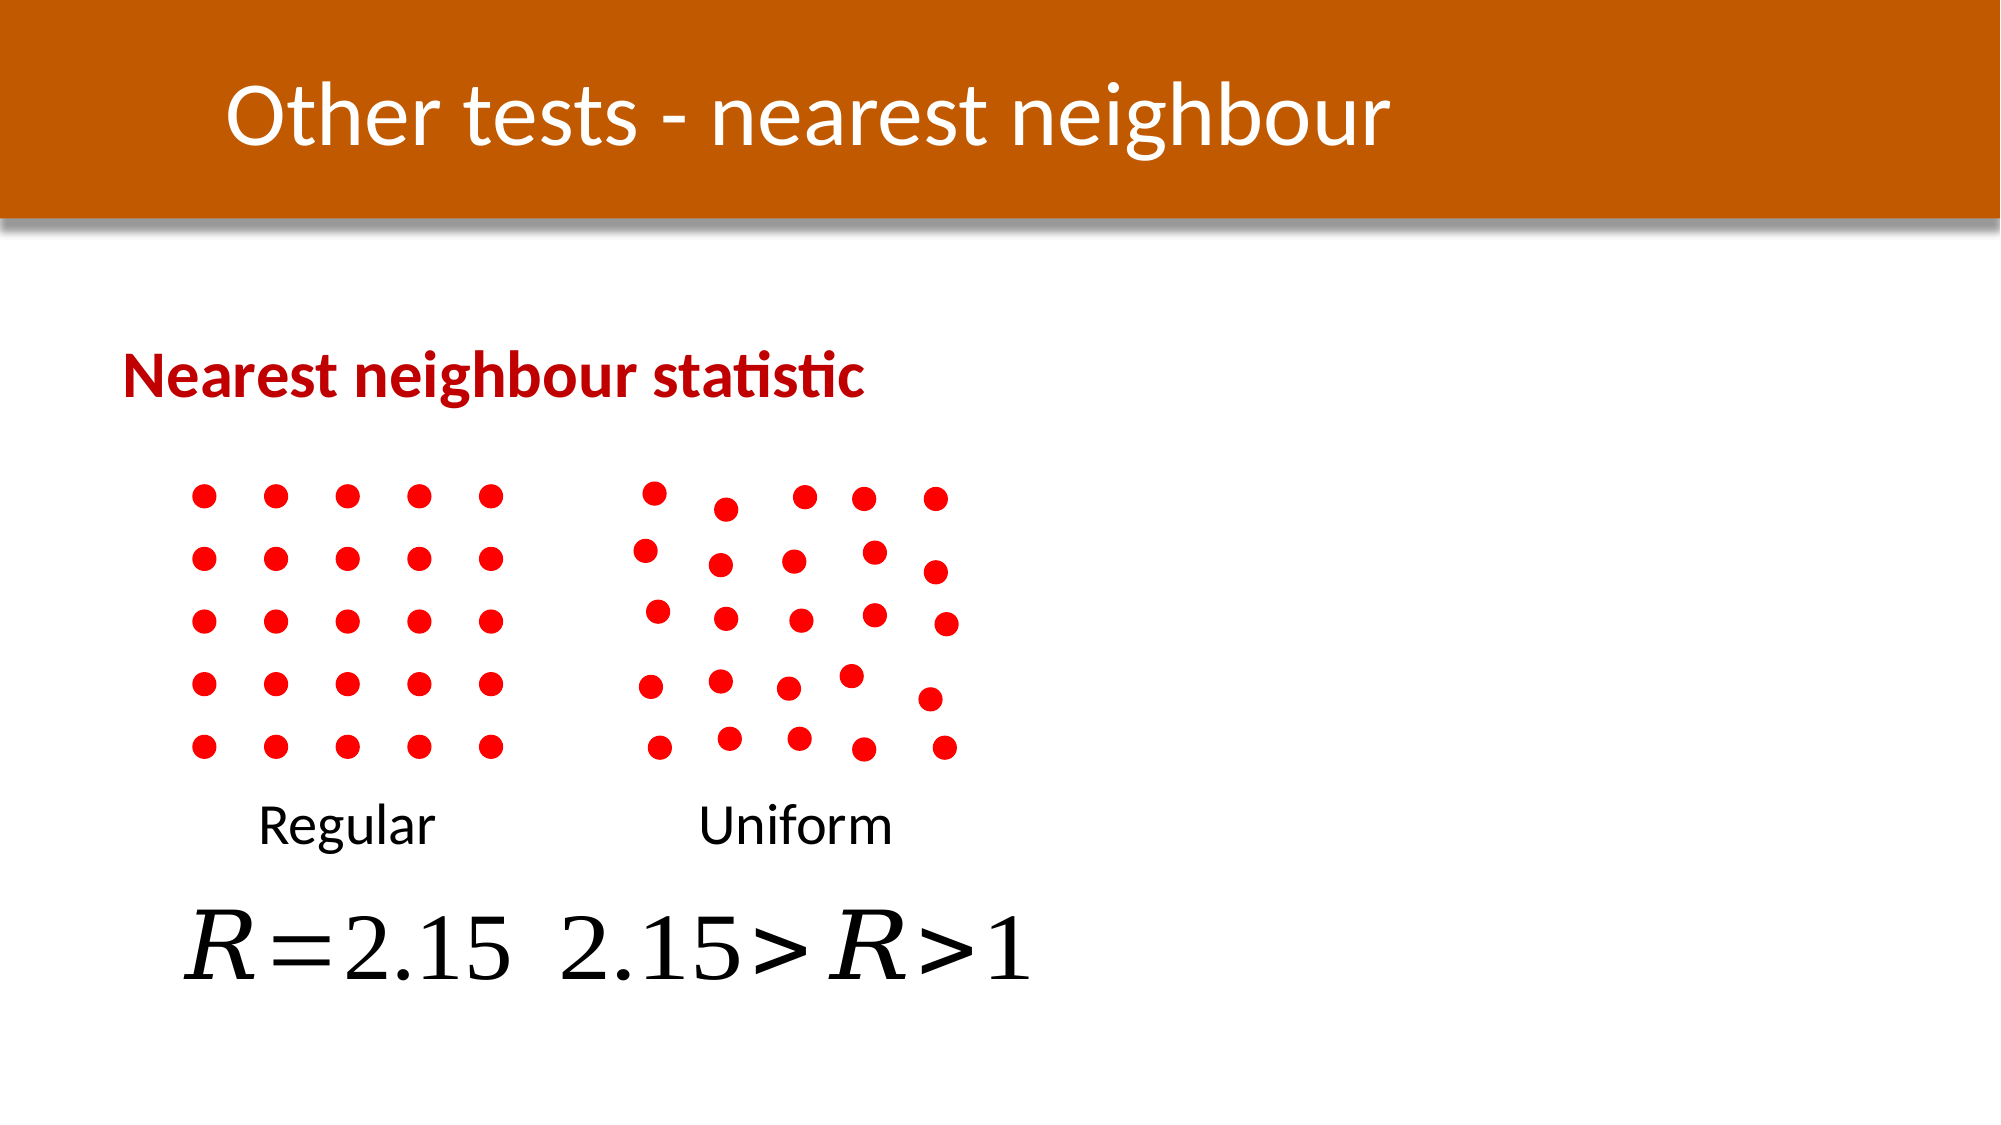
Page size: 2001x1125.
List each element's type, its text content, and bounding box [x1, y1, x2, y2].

text_box Other tests - nearest neighbour [210, 17, 2000, 201]
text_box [192, 484, 504, 759]
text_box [633, 481, 959, 762]
text_box [0, 0, 2000, 219]
text_box Uniform [683, 778, 909, 864]
text_box Regular [243, 778, 453, 864]
text_box Nearest neighbour statistic [107, 323, 882, 419]
